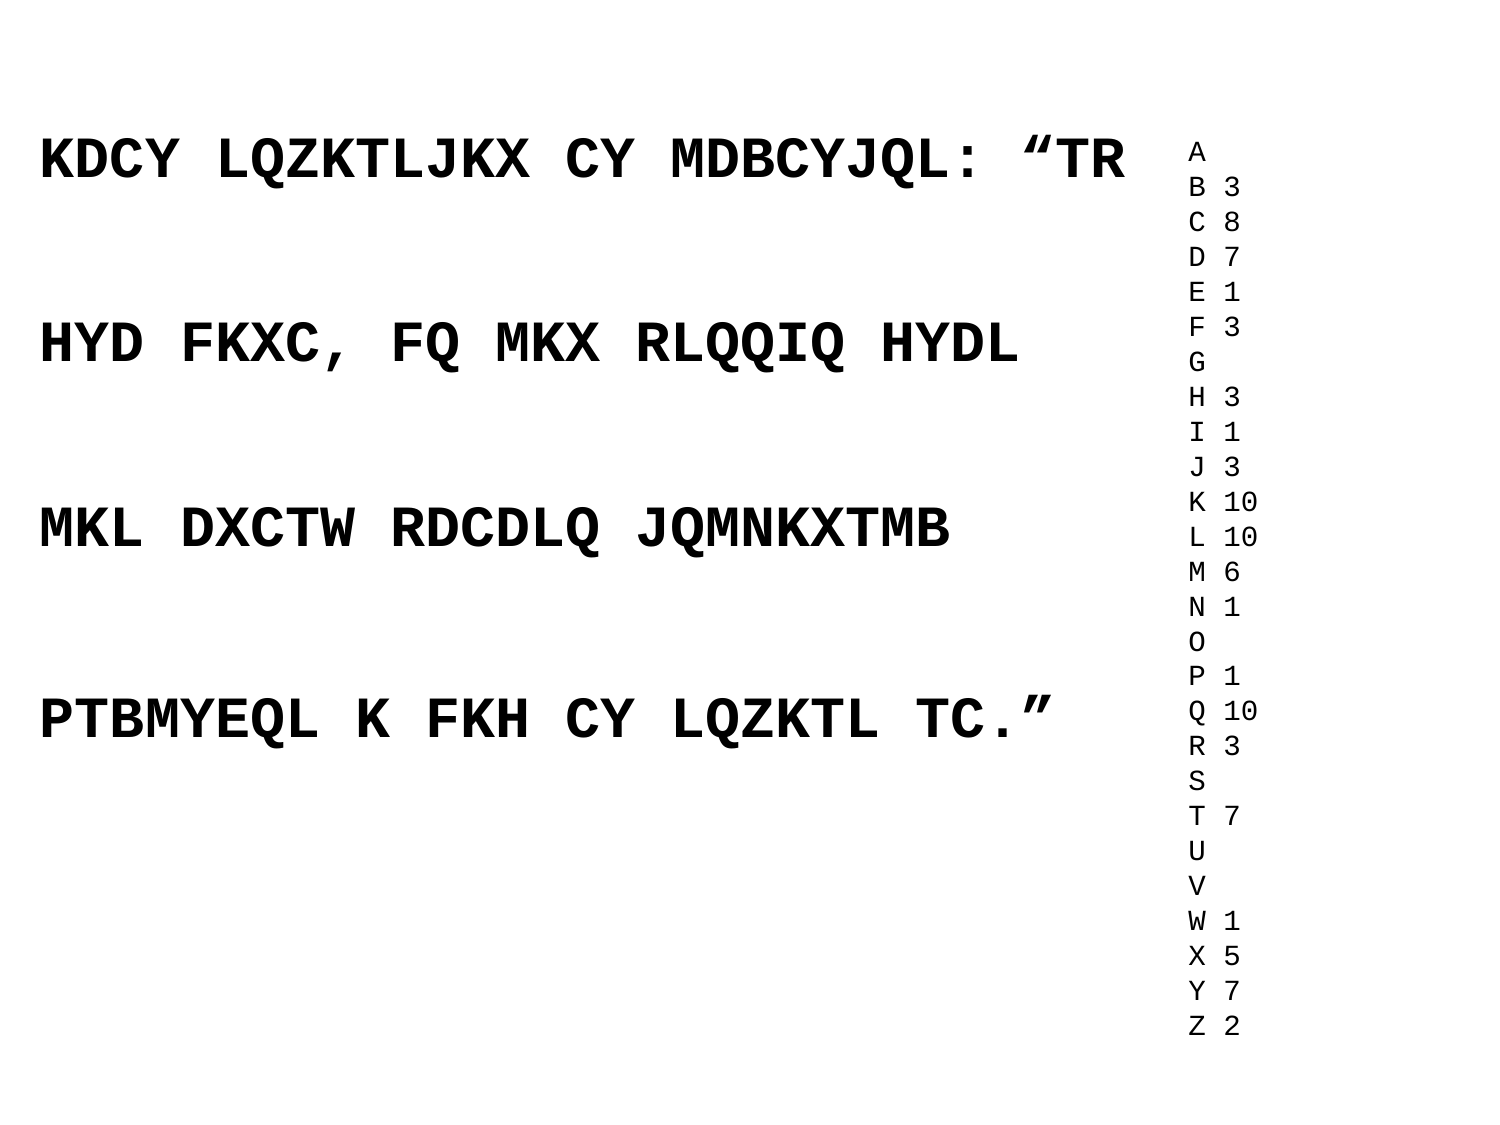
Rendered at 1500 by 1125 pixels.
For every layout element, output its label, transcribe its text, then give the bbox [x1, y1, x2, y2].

text_box A B 3 C 8 D 7 E 1 F 3 G H 3 I 1 J 3 K 10 L 10 M 6 N 1 O P 1 Q 10 R 3 S T 7 U V W 1 X 5 Y 7 Z 2 [1173, 124, 1291, 1049]
list KDCY LQZKTLJKX CY MDBCYJQL: “TR HYD FKXC, FQ MKX RLQQIQ HYDL MKL DXCTW RDCDLQ JQMNKXTMB PTBMYEQL K FKH CY LQZKTL TC.” [24, 45, 1163, 788]
